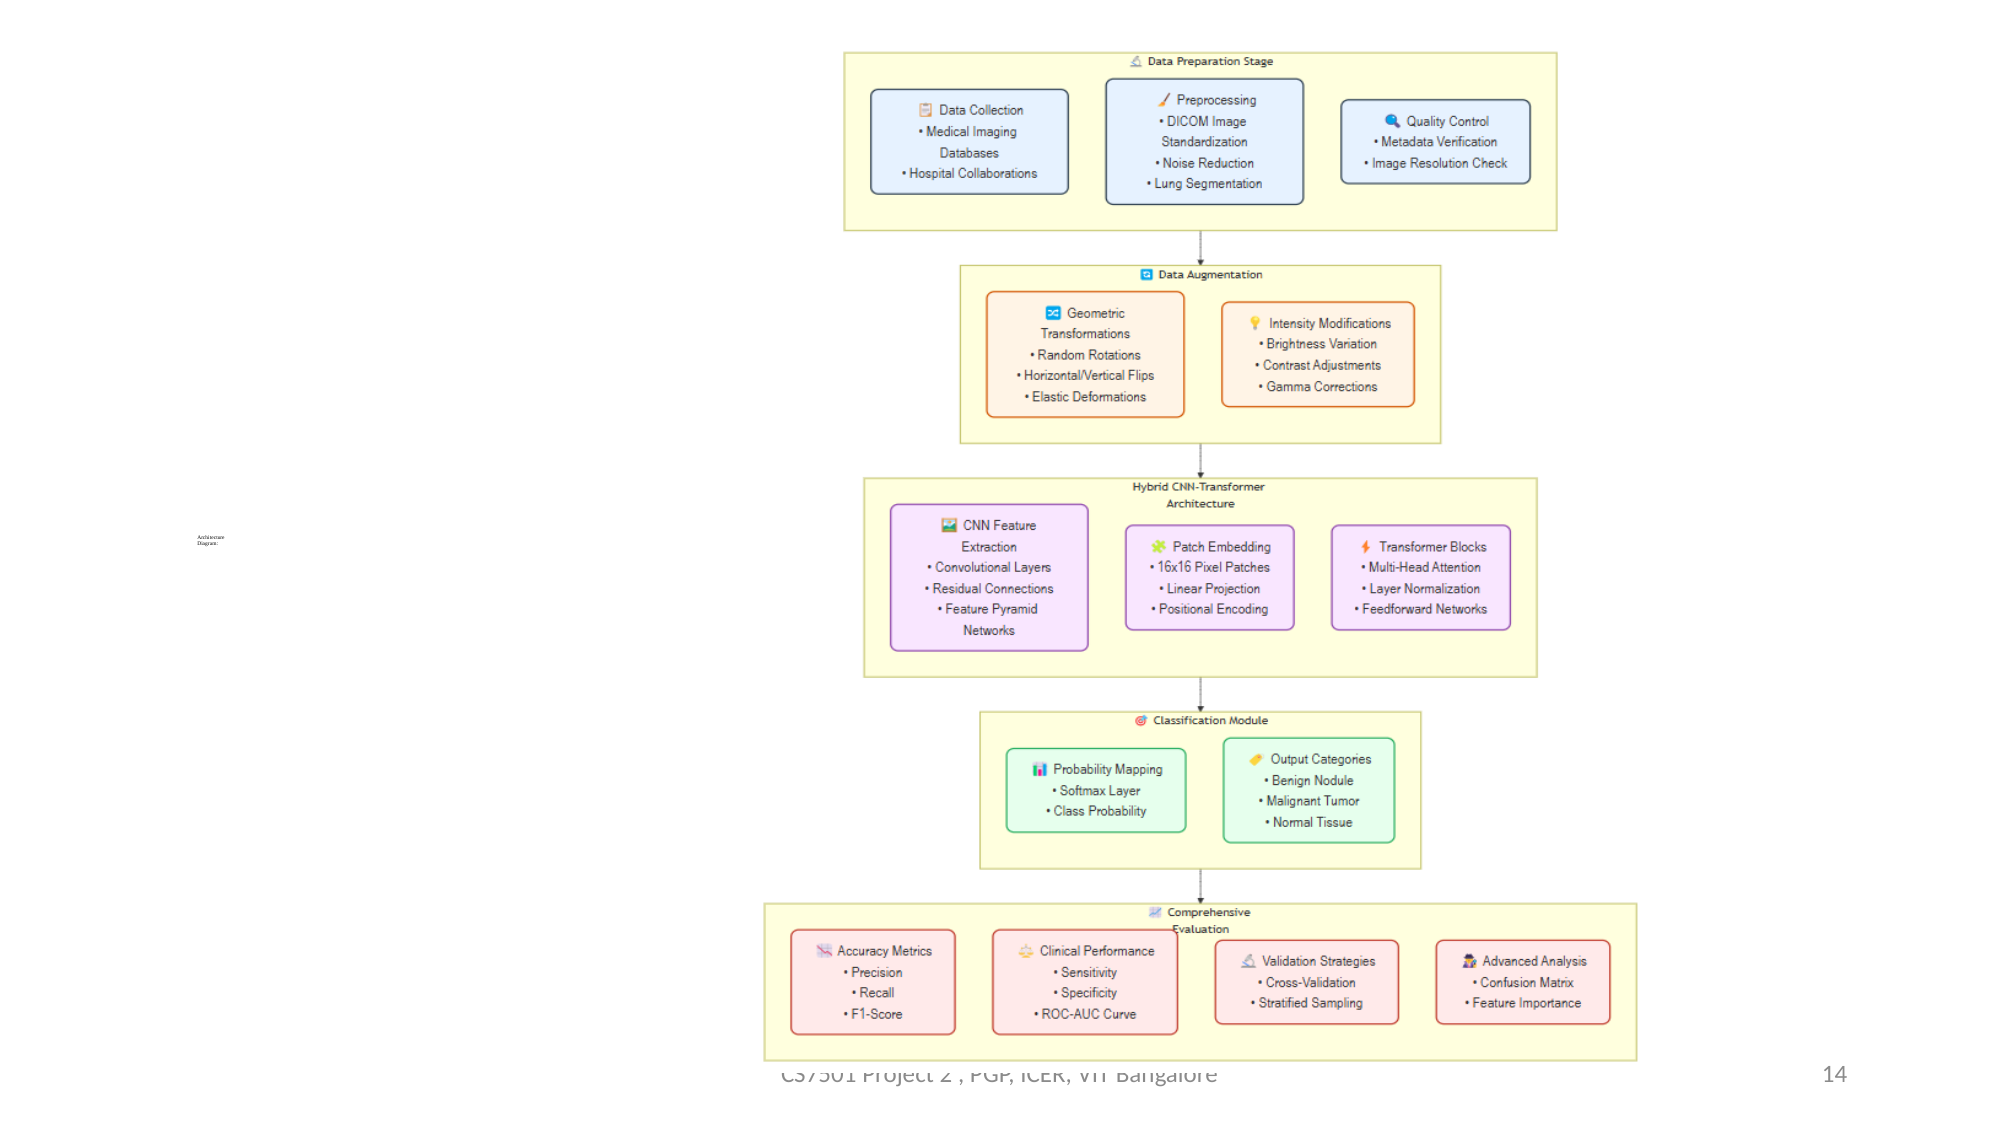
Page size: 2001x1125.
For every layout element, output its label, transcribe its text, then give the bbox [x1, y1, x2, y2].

slide_number 14 [1412, 1042, 1863, 1103]
picture [722, 38, 1667, 1073]
title Architecture Diagram: [182, 527, 722, 555]
footer CS7501 Project 2 , PGP, ICER, VIT Bangalore [662, 1042, 1338, 1103]
